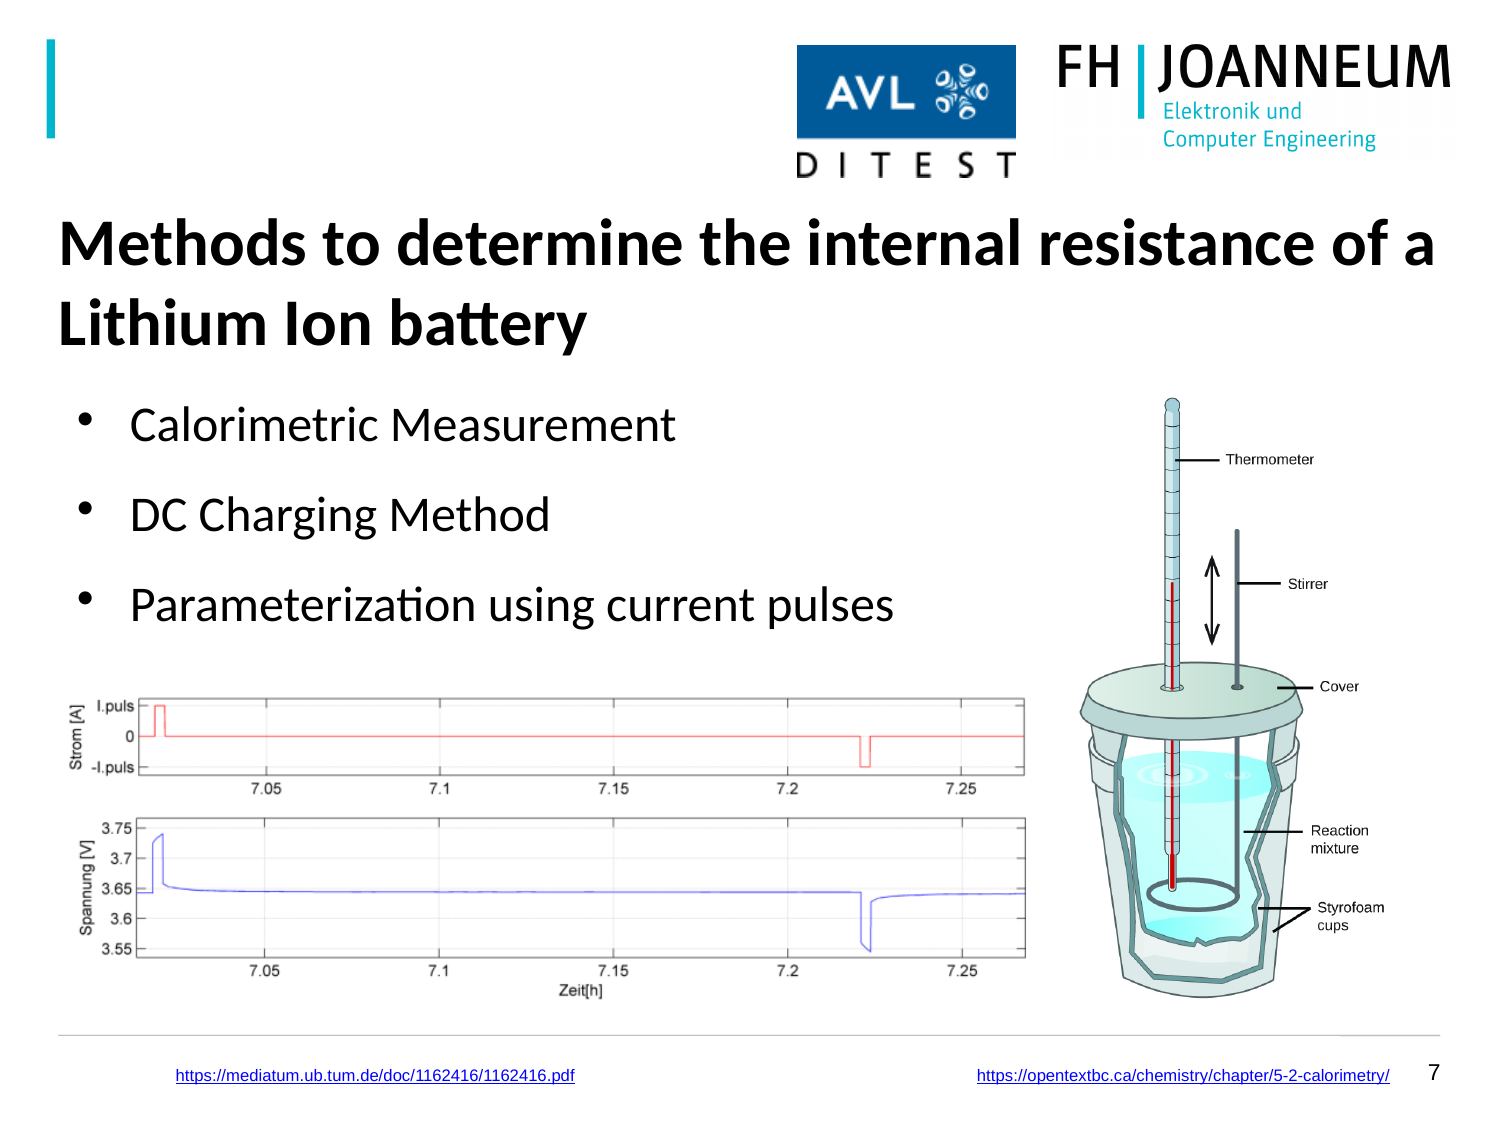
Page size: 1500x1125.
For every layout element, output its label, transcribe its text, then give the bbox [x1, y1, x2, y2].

title Methods to determine the internal resistance of a Lithium Ion battery [44, 178, 1456, 367]
picture [58, 390, 1425, 1005]
picture [1053, 34, 1461, 162]
text_box https://mediatum.ub.tum.de/doc/1162416/1162416.pdf [160, 1057, 591, 1091]
picture [796, 45, 1017, 178]
text_box https://opentextbc.ca/chemistry/chapter/5-2-calorimetry/ [962, 1057, 1105, 1091]
list Calorimetric Measurement DC Charging Method Parameterization using current pulses [44, 384, 1456, 916]
slide_number 7 [1105, 1042, 1456, 1103]
picture [44, 37, 57, 140]
